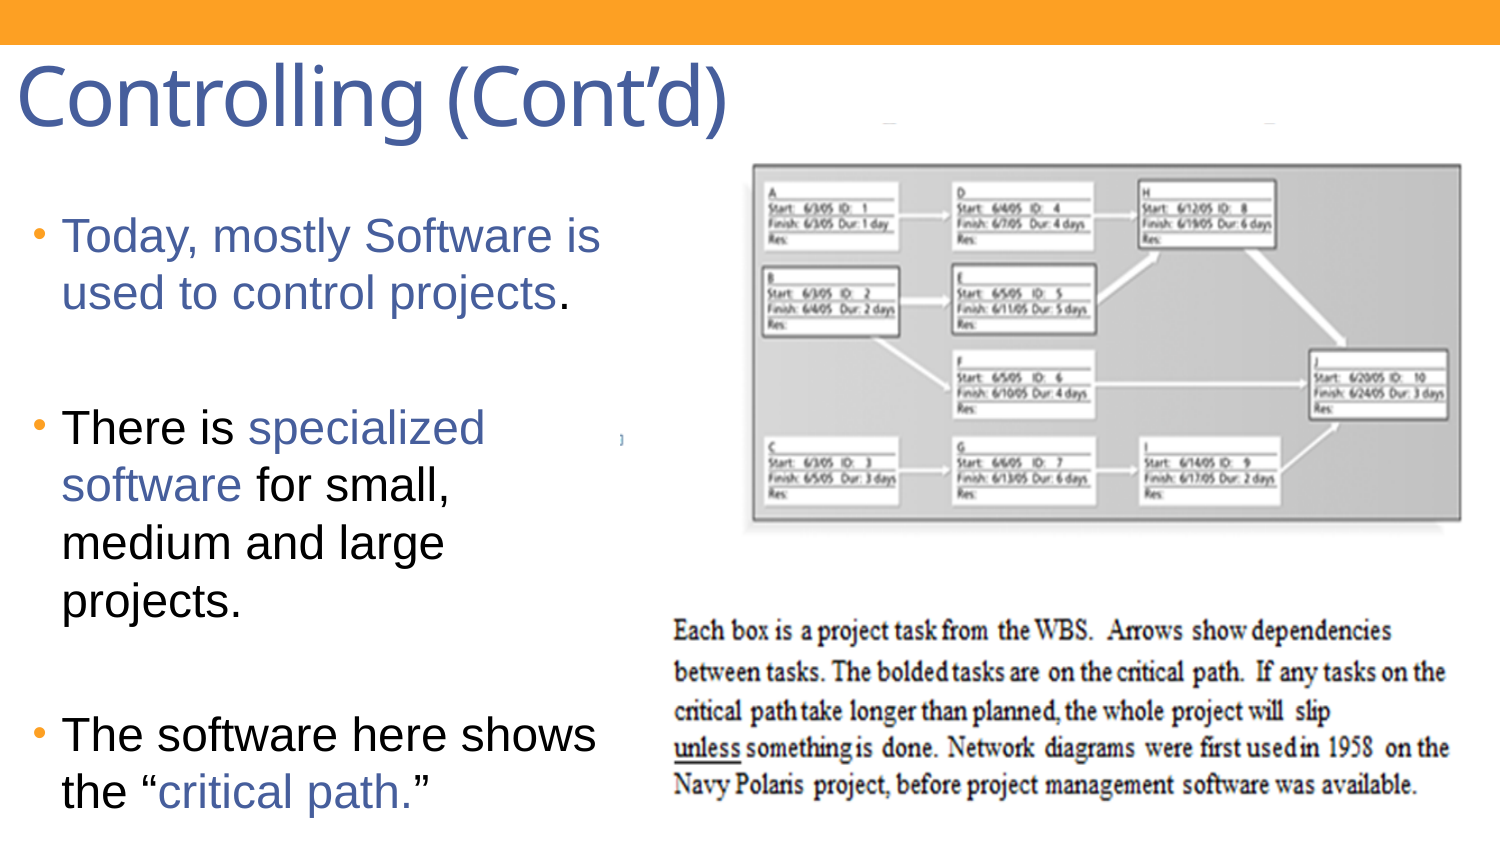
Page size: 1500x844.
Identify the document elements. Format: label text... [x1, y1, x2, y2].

title Controlling (Cont’d) [0, 32, 1350, 154]
list Today, mostly Software is used to control projects. There is specialized software for small, medium and large projects. The software here shows the “critical path.” [17, 196, 616, 832]
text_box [619, 122, 1484, 833]
